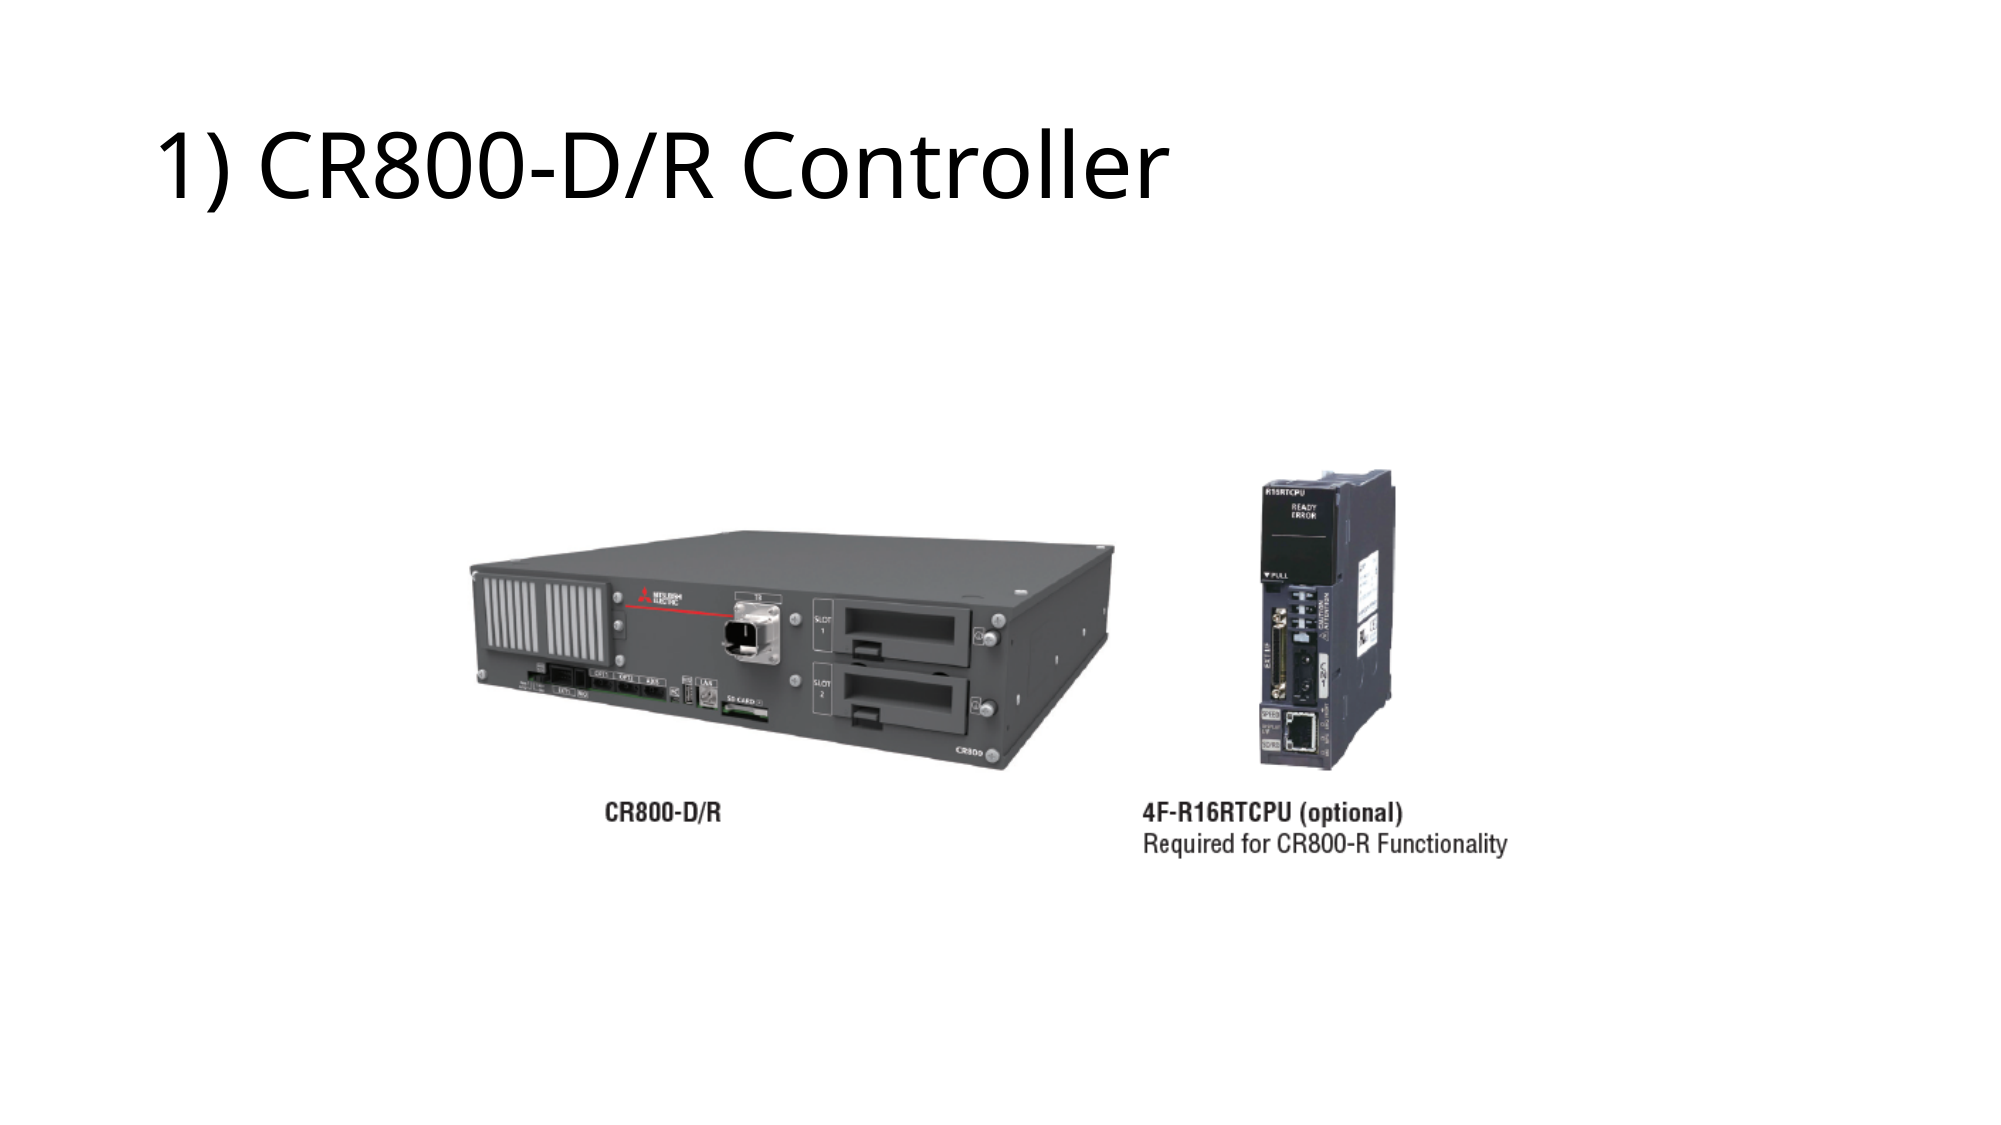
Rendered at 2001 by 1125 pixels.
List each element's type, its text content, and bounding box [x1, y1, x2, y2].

picture [437, 353, 1563, 873]
title 1) CR800-D/R Controller [137, 59, 1863, 278]
